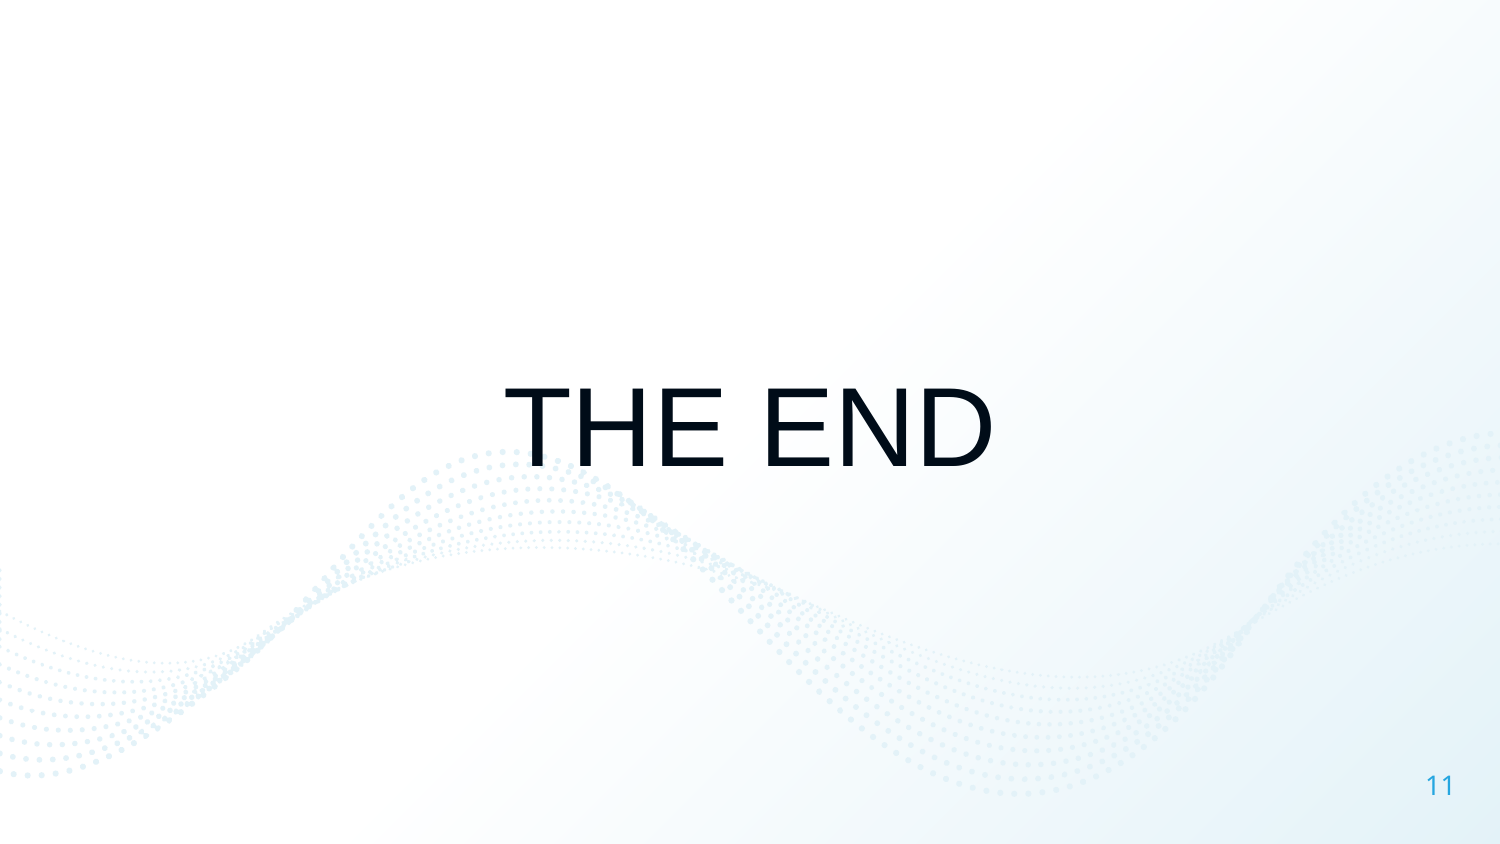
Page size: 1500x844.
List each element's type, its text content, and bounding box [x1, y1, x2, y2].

slide_number 11 [1366, 754, 1457, 819]
text_box THE END [487, 346, 1012, 497]
